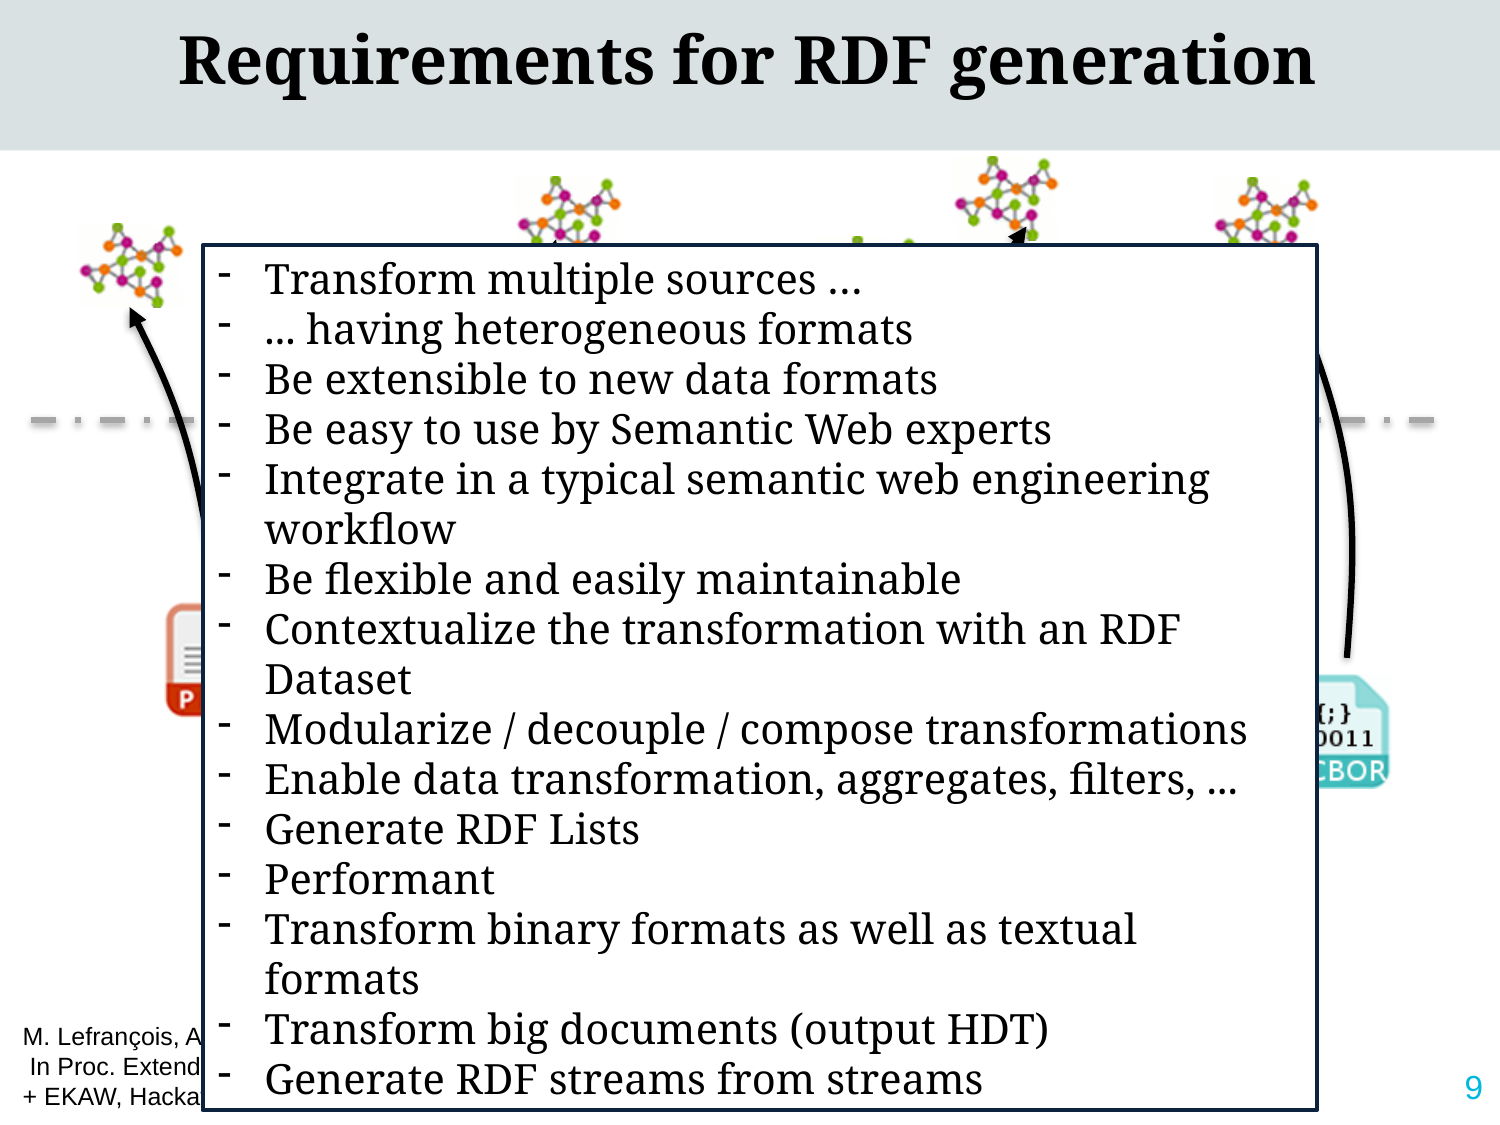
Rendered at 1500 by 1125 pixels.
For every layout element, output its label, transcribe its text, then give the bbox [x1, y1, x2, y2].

slide_number 9 [1376, 1053, 1484, 1120]
text_box Requirements for RDF generation [14, 17, 1484, 143]
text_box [31, 156, 1438, 916]
text_box M. Lefrançois, A. Zimmermann, N. Bakerally, A SPARQL extension for generating RDF from heterogeneous formats, In Proc. Extended Semantic Web Conference, 2017 + EKAW, Hackatons, ESWC Tutorial 2018, PFIA Tutorial 2019, OEG Tutorial  [7, 1013, 1324, 1119]
text_box Transform multiple sources … ... having heterogeneous formats Be extensible to new data formats Be easy to use by Semantic Web experts Integrate in a typical semantic web engineering workflow Be flexible and easily maintainable Contextualize the transformation with an RDF Dataset Modularize / decouple / compose transformations Enable data transformation, aggregates, filters, ... Generate RDF Lists Performant Transform binary formats as well as textual formats Transform big documents (output HDT) Generate RDF streams from streams [201, 924, 1319, 1112]
